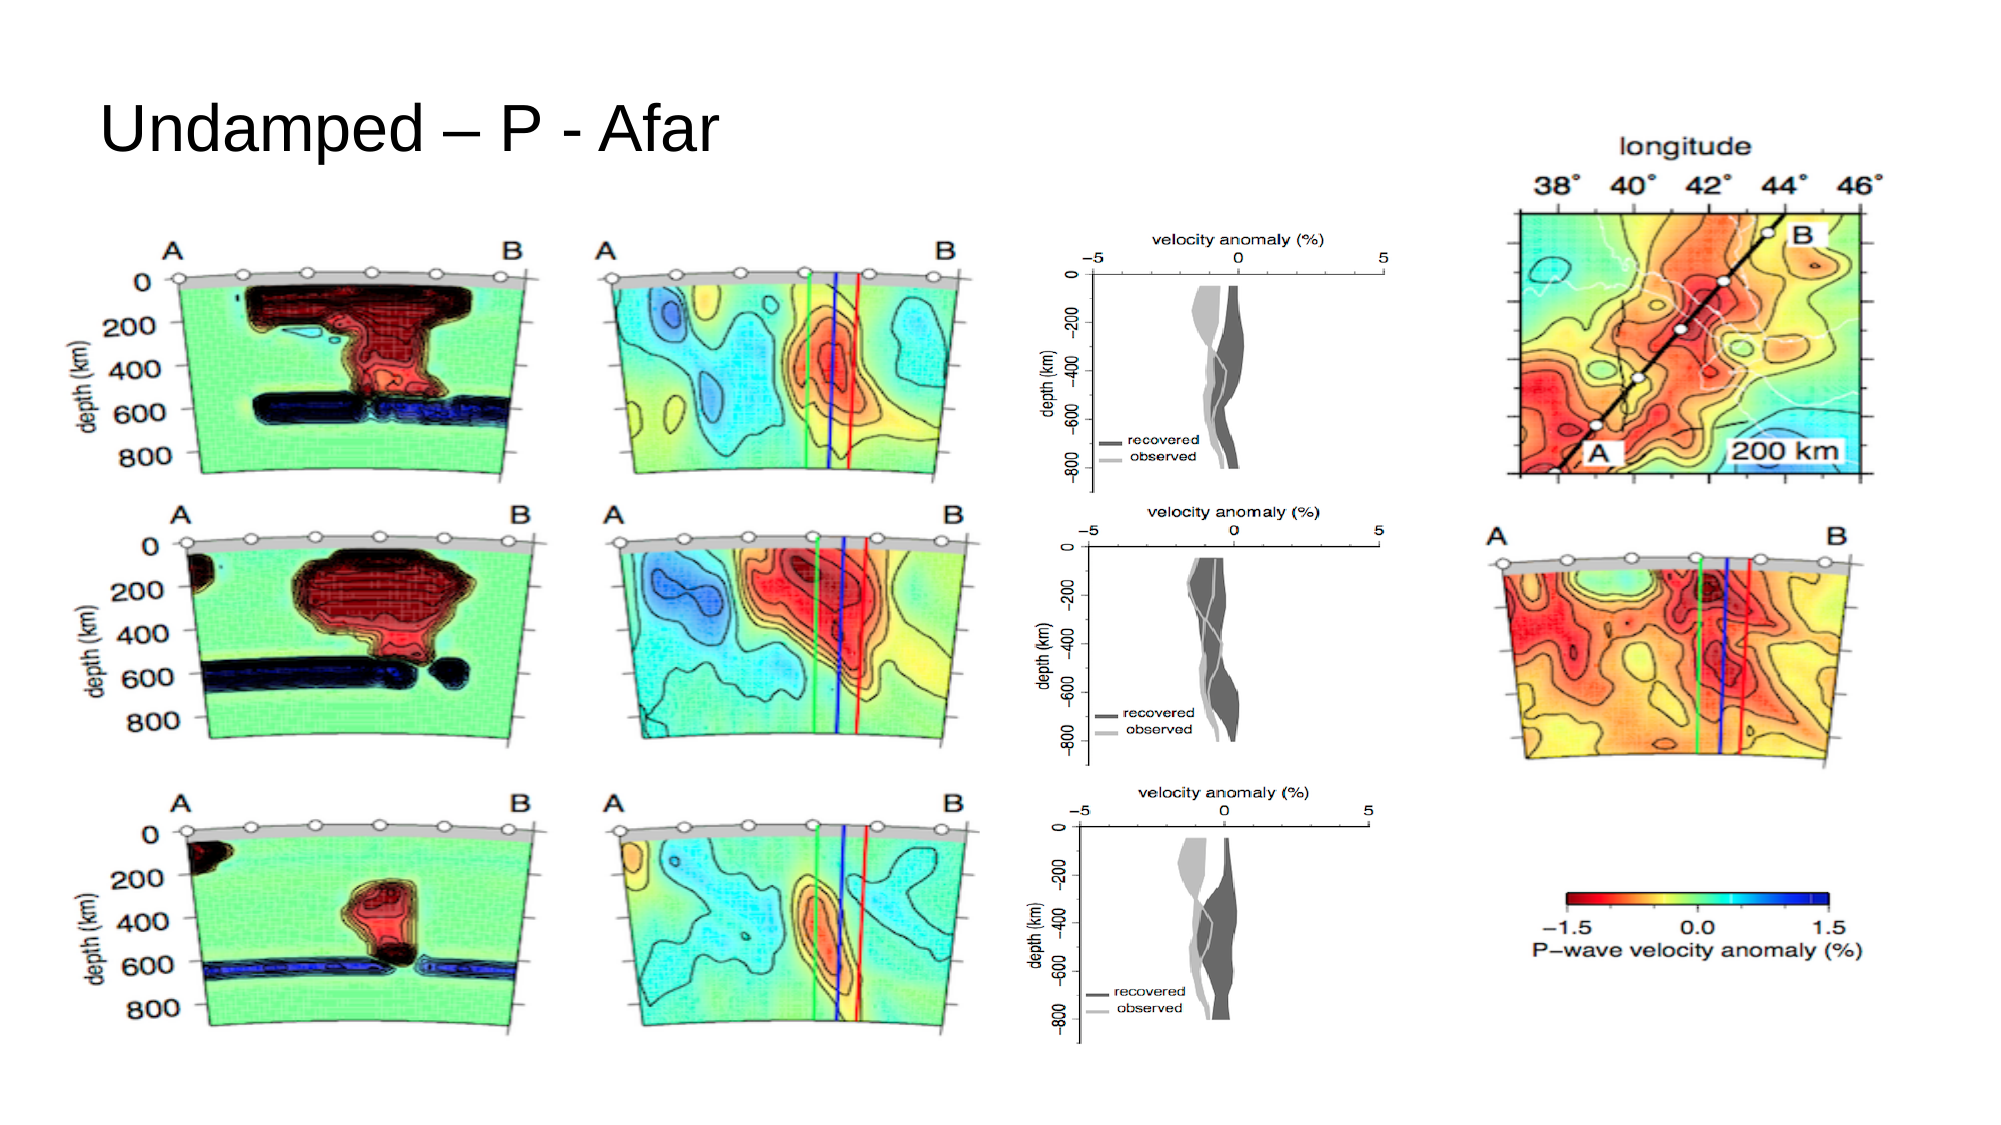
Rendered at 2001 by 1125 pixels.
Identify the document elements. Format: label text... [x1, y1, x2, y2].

picture [1509, 877, 1878, 972]
picture [1466, 114, 1931, 831]
picture [63, 223, 1416, 1059]
text_box Undamped – P - Afar [99, 45, 1219, 205]
